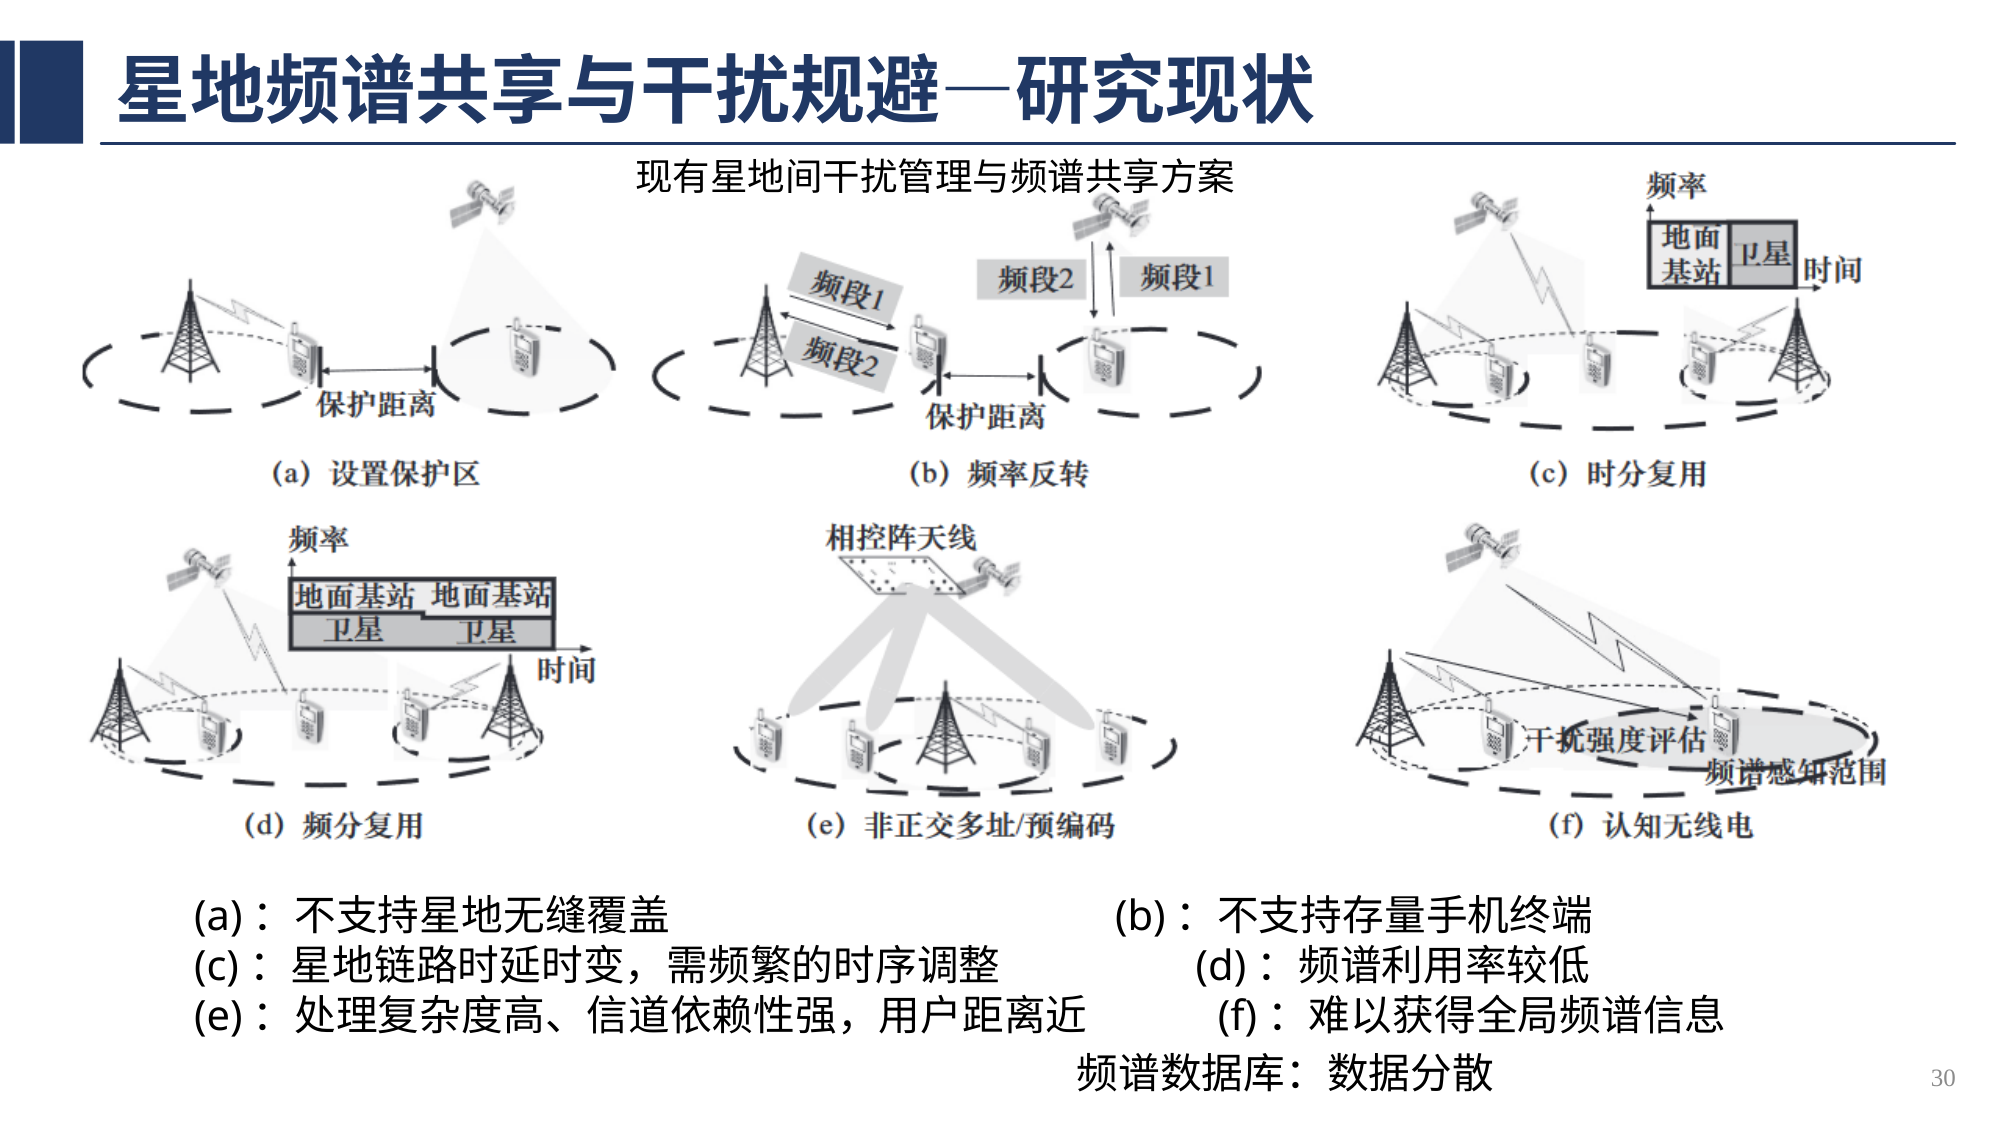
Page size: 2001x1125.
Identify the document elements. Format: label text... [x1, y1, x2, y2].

slide_number 30 [1520, 1046, 1971, 1107]
text_box 频谱数据库：数据分散 [1061, 1039, 1510, 1105]
title 星地频谱共享与干扰规避—研究现状 [100, 33, 1547, 147]
picture [47, 147, 1925, 858]
text_box (a)：不支持星地无缝覆盖 (b)：不支持存量手机终端 (c)：星地链路时延时变，需频繁的时序调整 (d)：频谱利用率较低 (e)：处理复杂度高、信道依赖性强，用户距离近 (f)：难以获得全局频谱信息 [179, 881, 1970, 1047]
